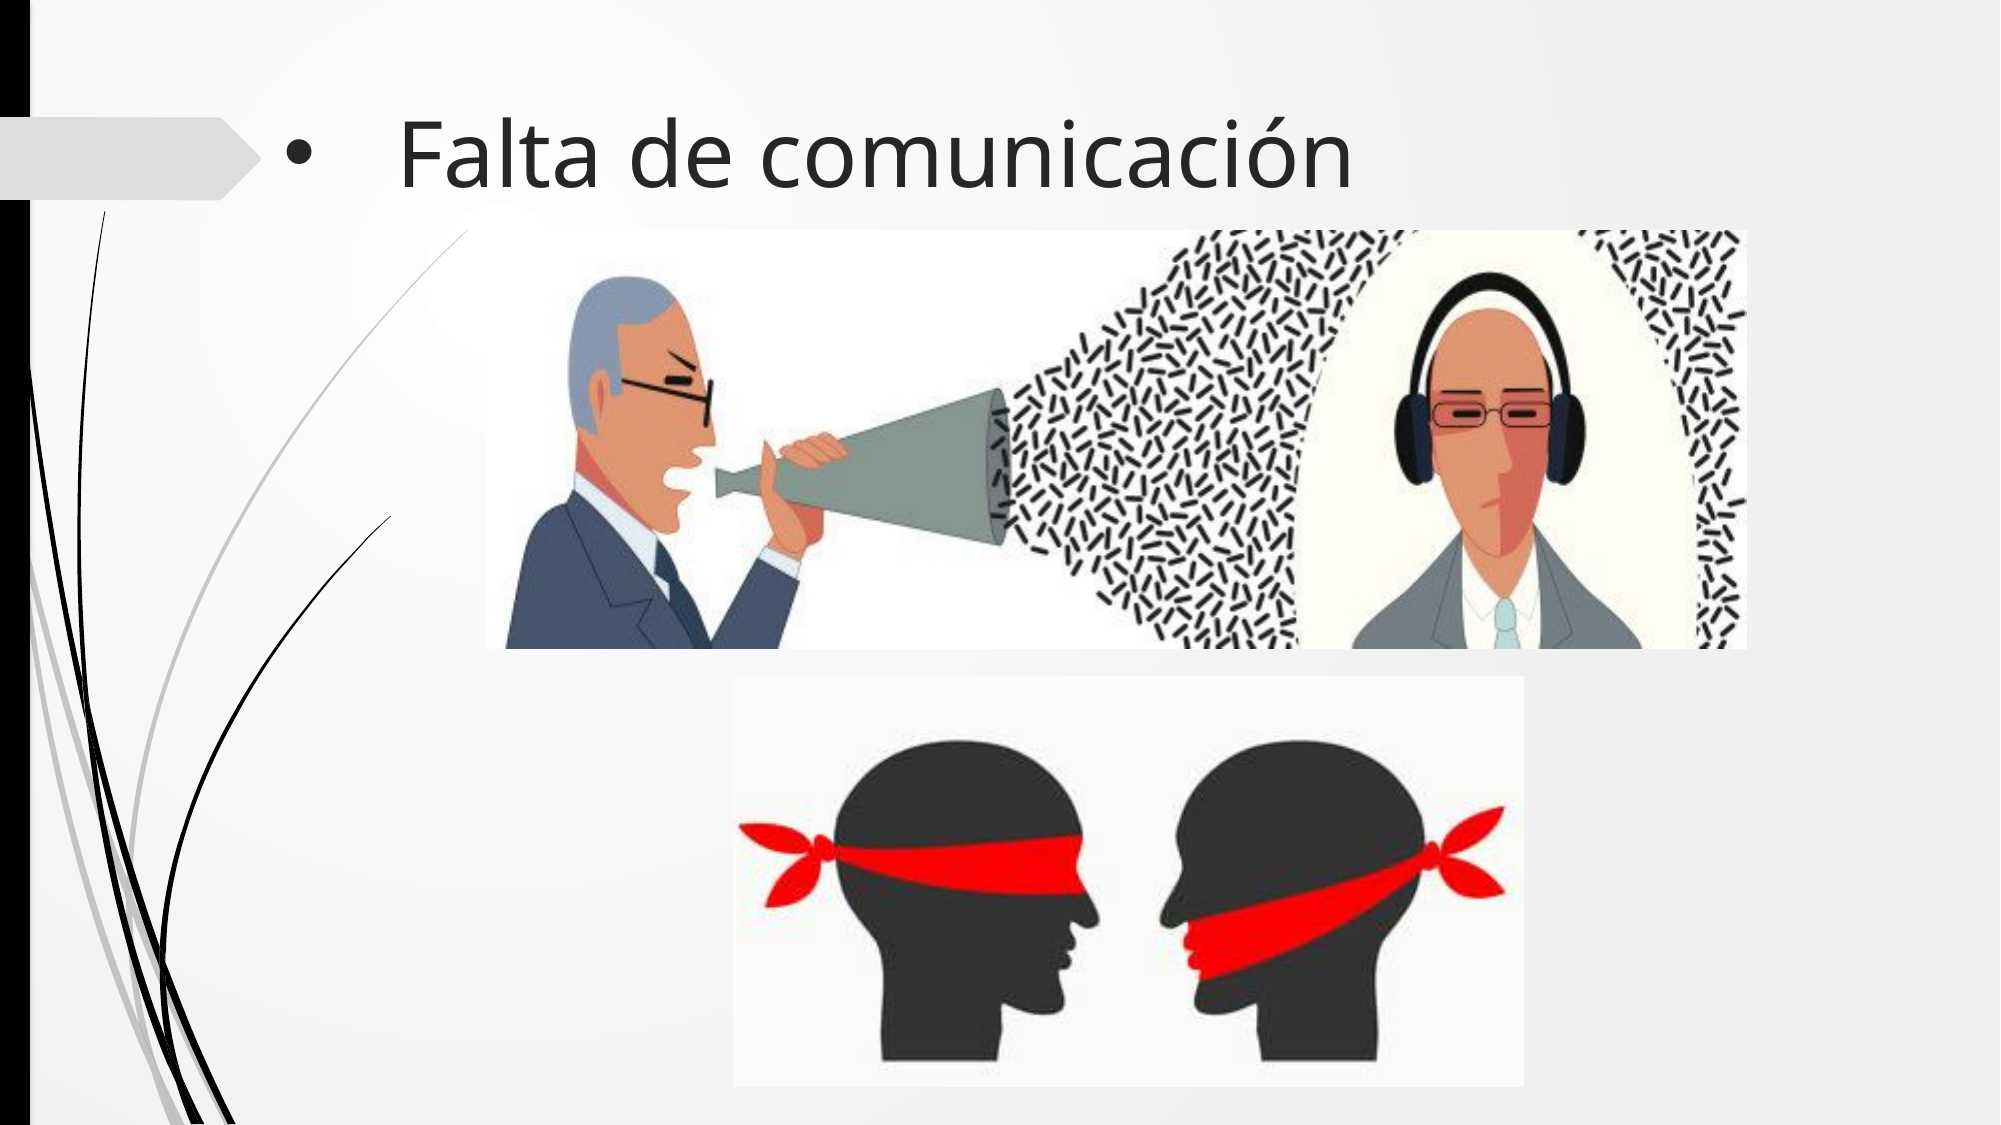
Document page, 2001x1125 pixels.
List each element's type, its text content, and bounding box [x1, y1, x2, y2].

title Falta de comunicación [269, 88, 1731, 299]
picture [486, 230, 1747, 649]
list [732, 676, 1525, 1087]
